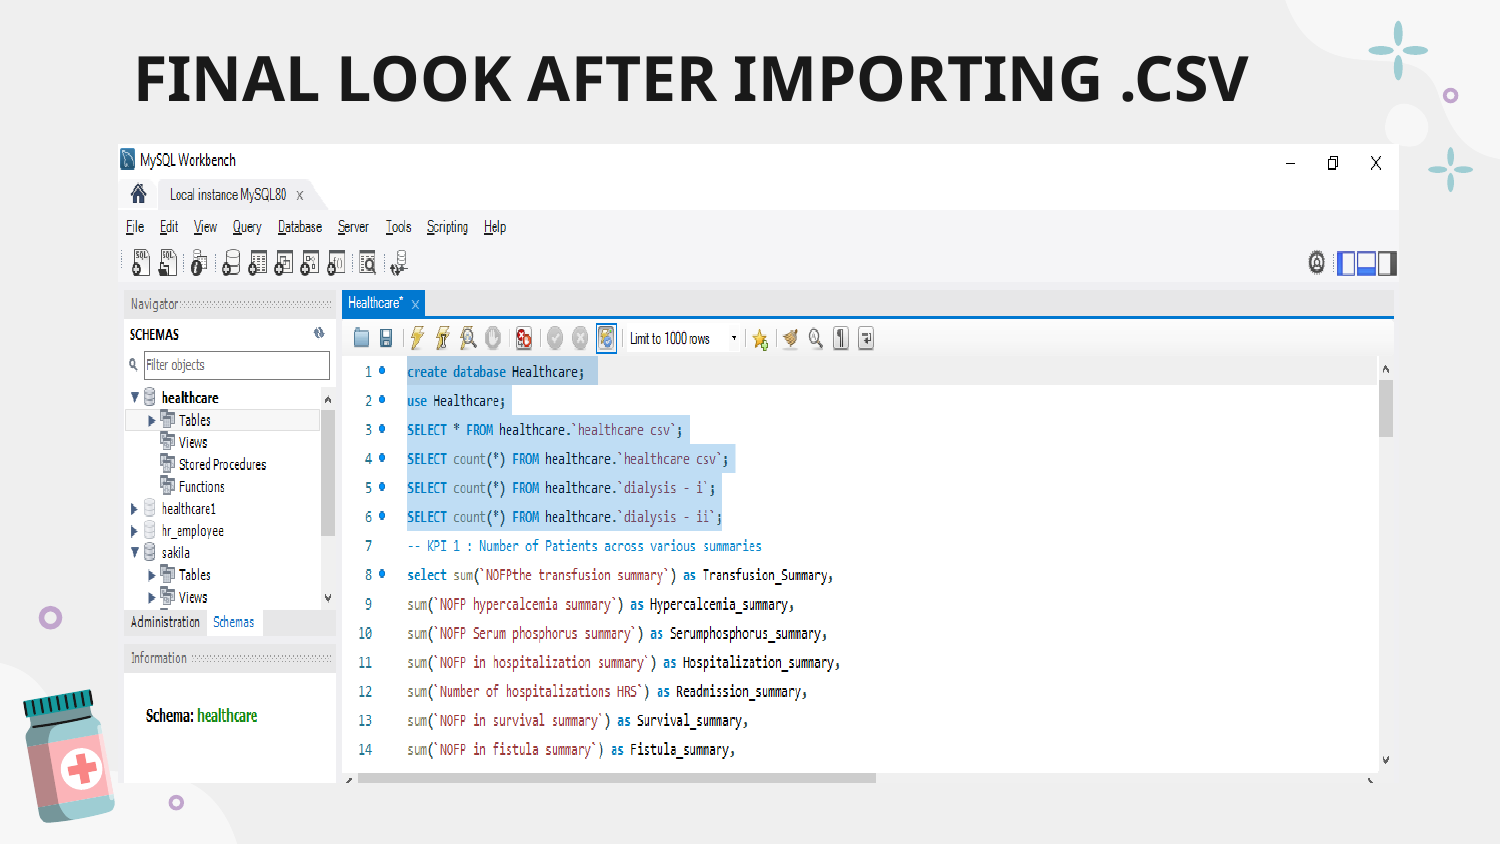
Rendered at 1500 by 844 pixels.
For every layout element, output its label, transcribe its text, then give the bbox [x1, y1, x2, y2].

title FINAL LOOK AFTER IMPORTING .CSV [118, 24, 1382, 119]
picture [117, 144, 1400, 784]
